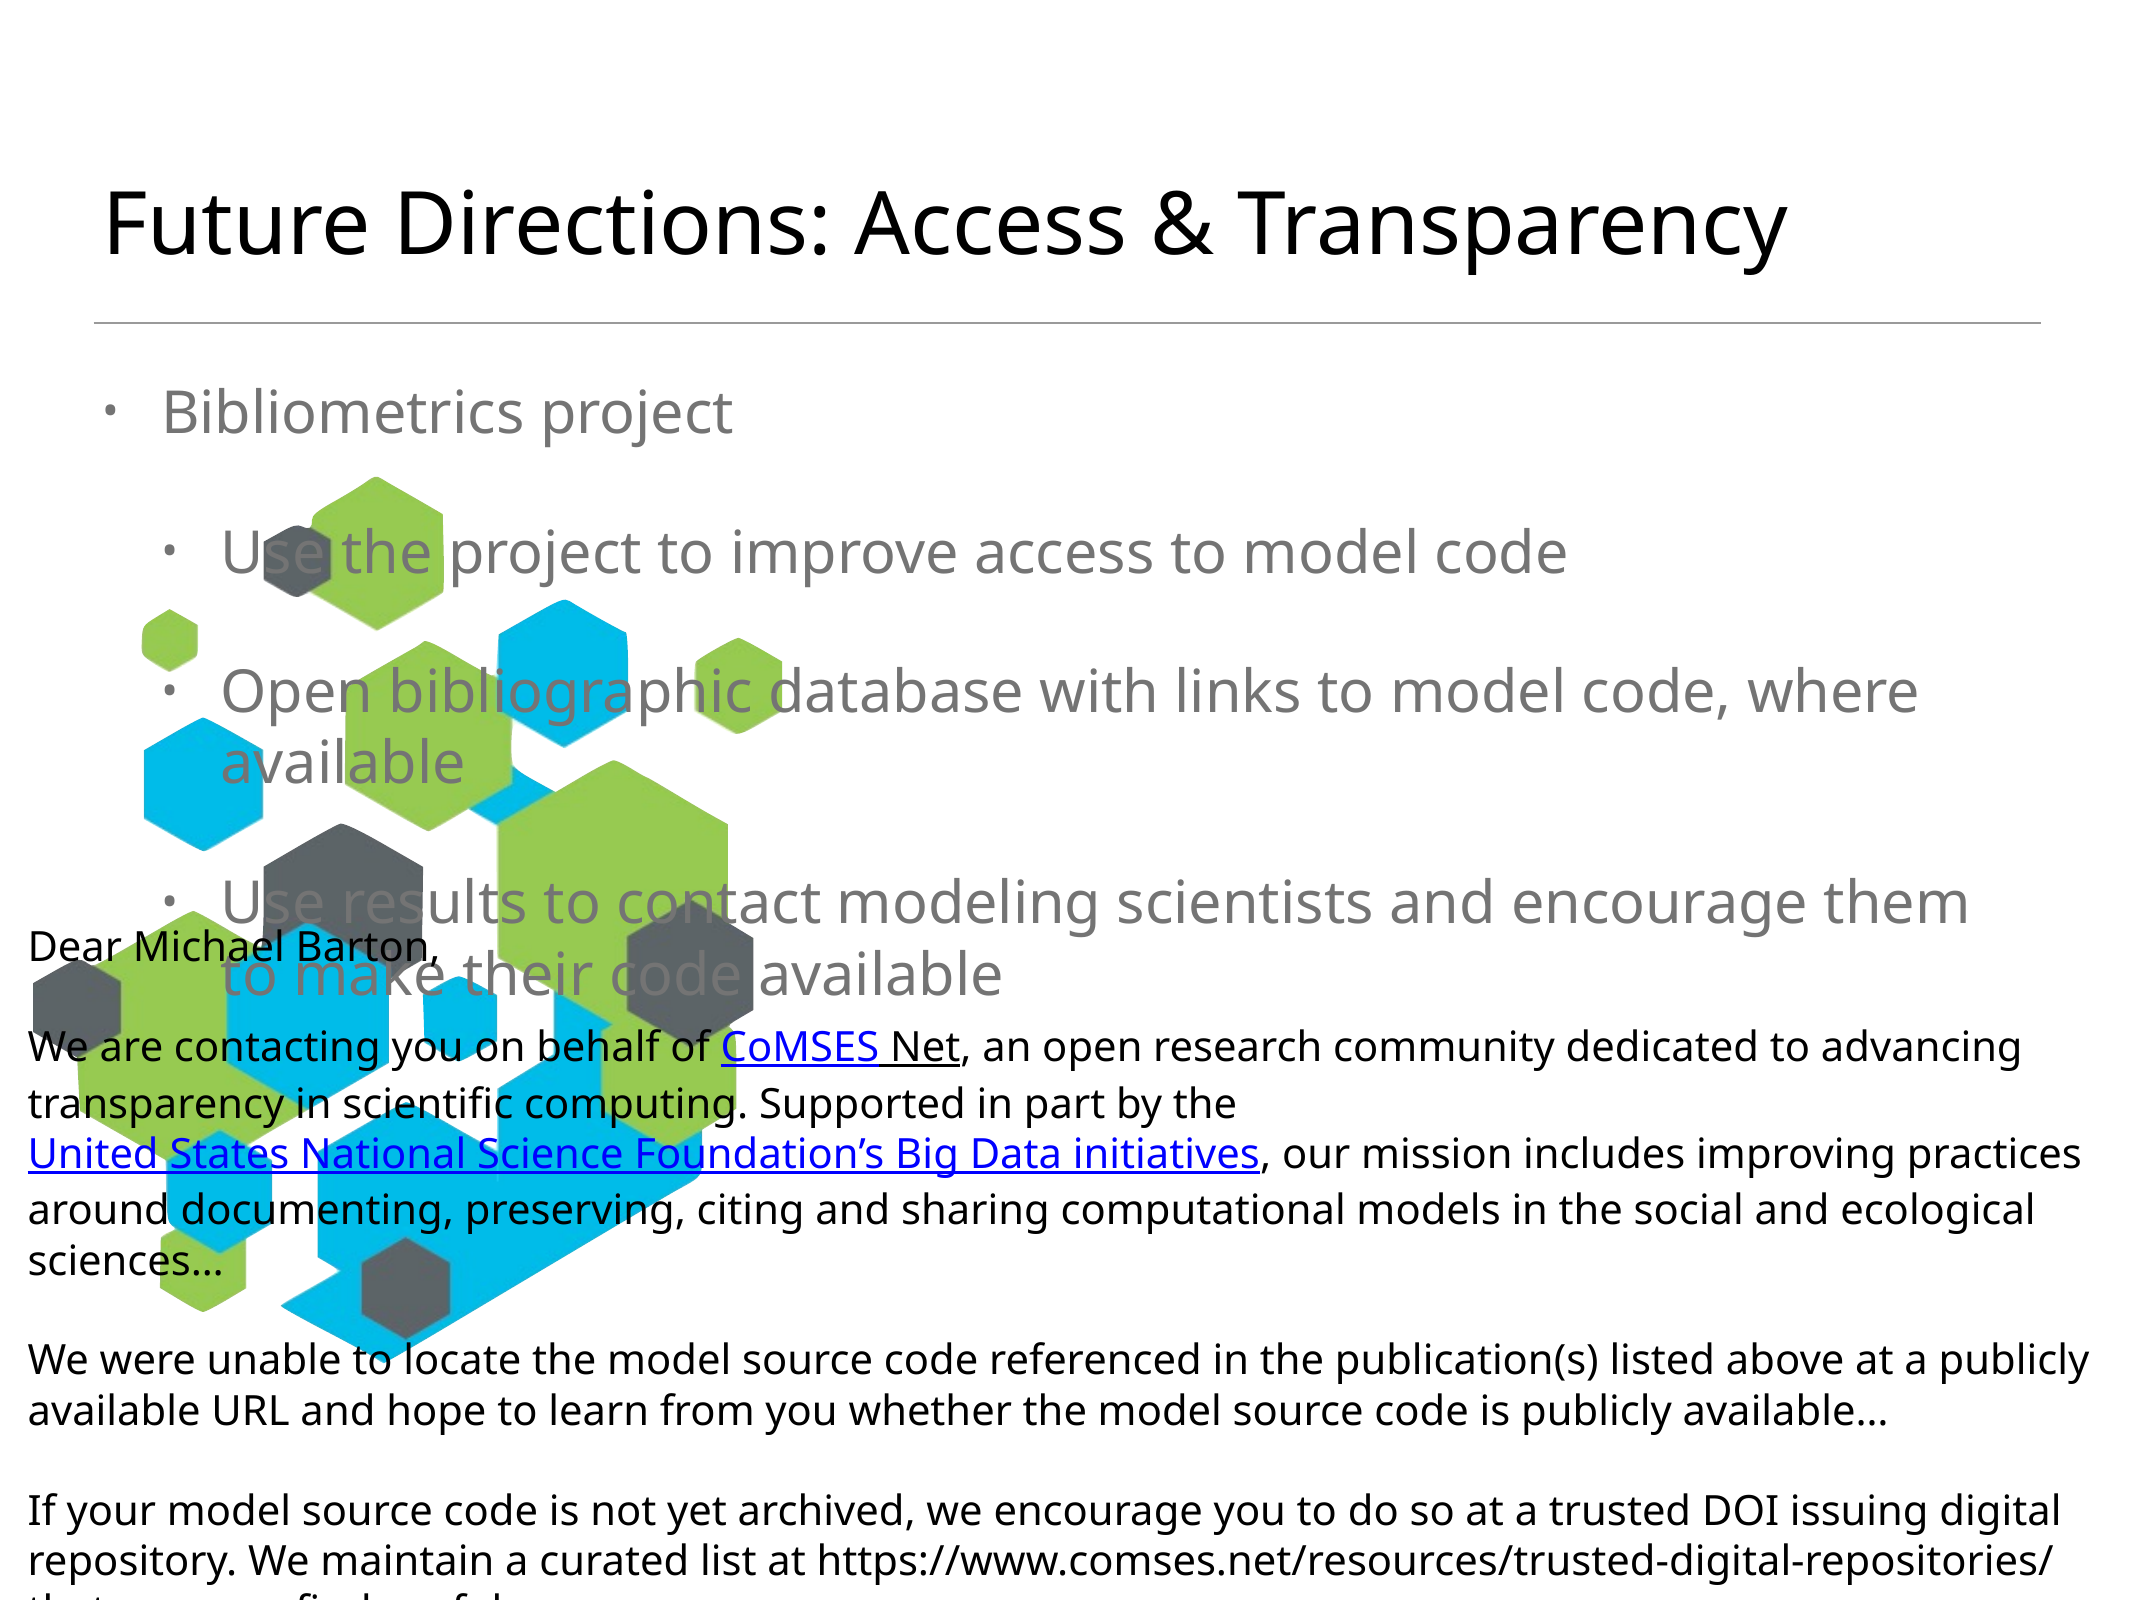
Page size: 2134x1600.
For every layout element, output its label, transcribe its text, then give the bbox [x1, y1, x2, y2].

title Future Directions: Access & Transparency [93, 50, 2041, 281]
list Bibliometrics project Use the project to improve access to model code Open bibliographic database with links to model code, where available Use results to contact modeling scientists and encourage them to make their code available [93, 365, 2041, 910]
text_box Dear Michael Barton, We are contacting you on behalf of CoMSES Net, an open research community dedicated to advancing transparency in scientific computing. Supported in part by the United States National Science Foundation’s Big Data initiatives, our mission includes improving practices around documenting, preserving, citing and sharing computational models in the social and ecological sciences… We were unable to locate the model source code referenced in the publication(s) listed above at a publicly available URL and hope to learn from you whether the model source code is publicly available… If your model source code is not yet archived, we encourage you to do so at a trusted DOI issuing digital repository. We maintain a curated list at https://www.comses.net/resources/trusted-digital-repositories/ that you may find useful. [19, 910, 2134, 1600]
